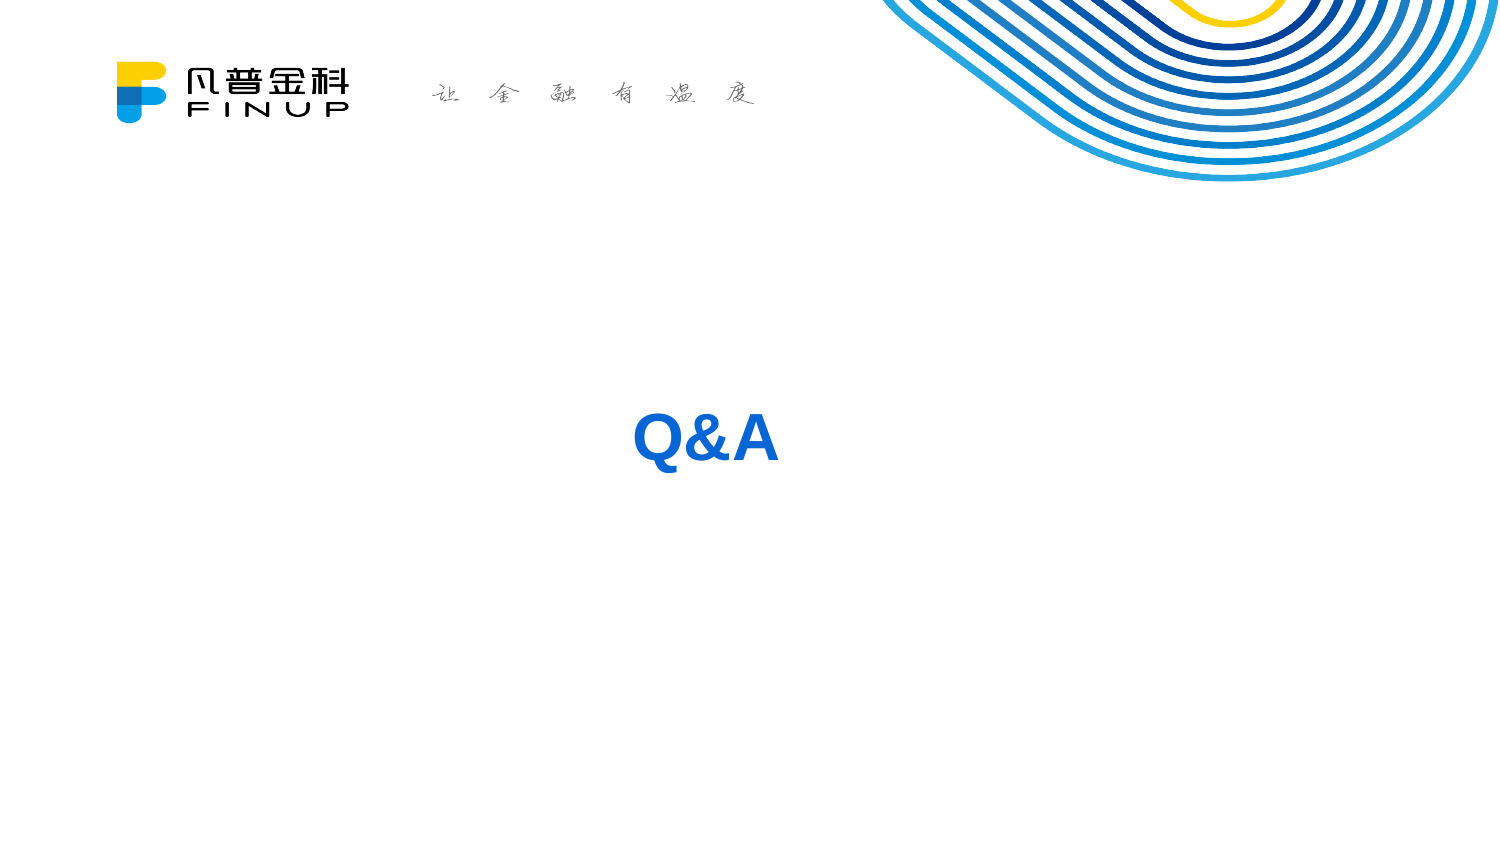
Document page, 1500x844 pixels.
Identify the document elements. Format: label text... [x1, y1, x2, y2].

picture [922, 0, 1466, 158]
picture [423, 68, 769, 119]
text_box Q&A [442, 386, 970, 482]
picture [855, 0, 1500, 195]
picture [105, 53, 362, 137]
